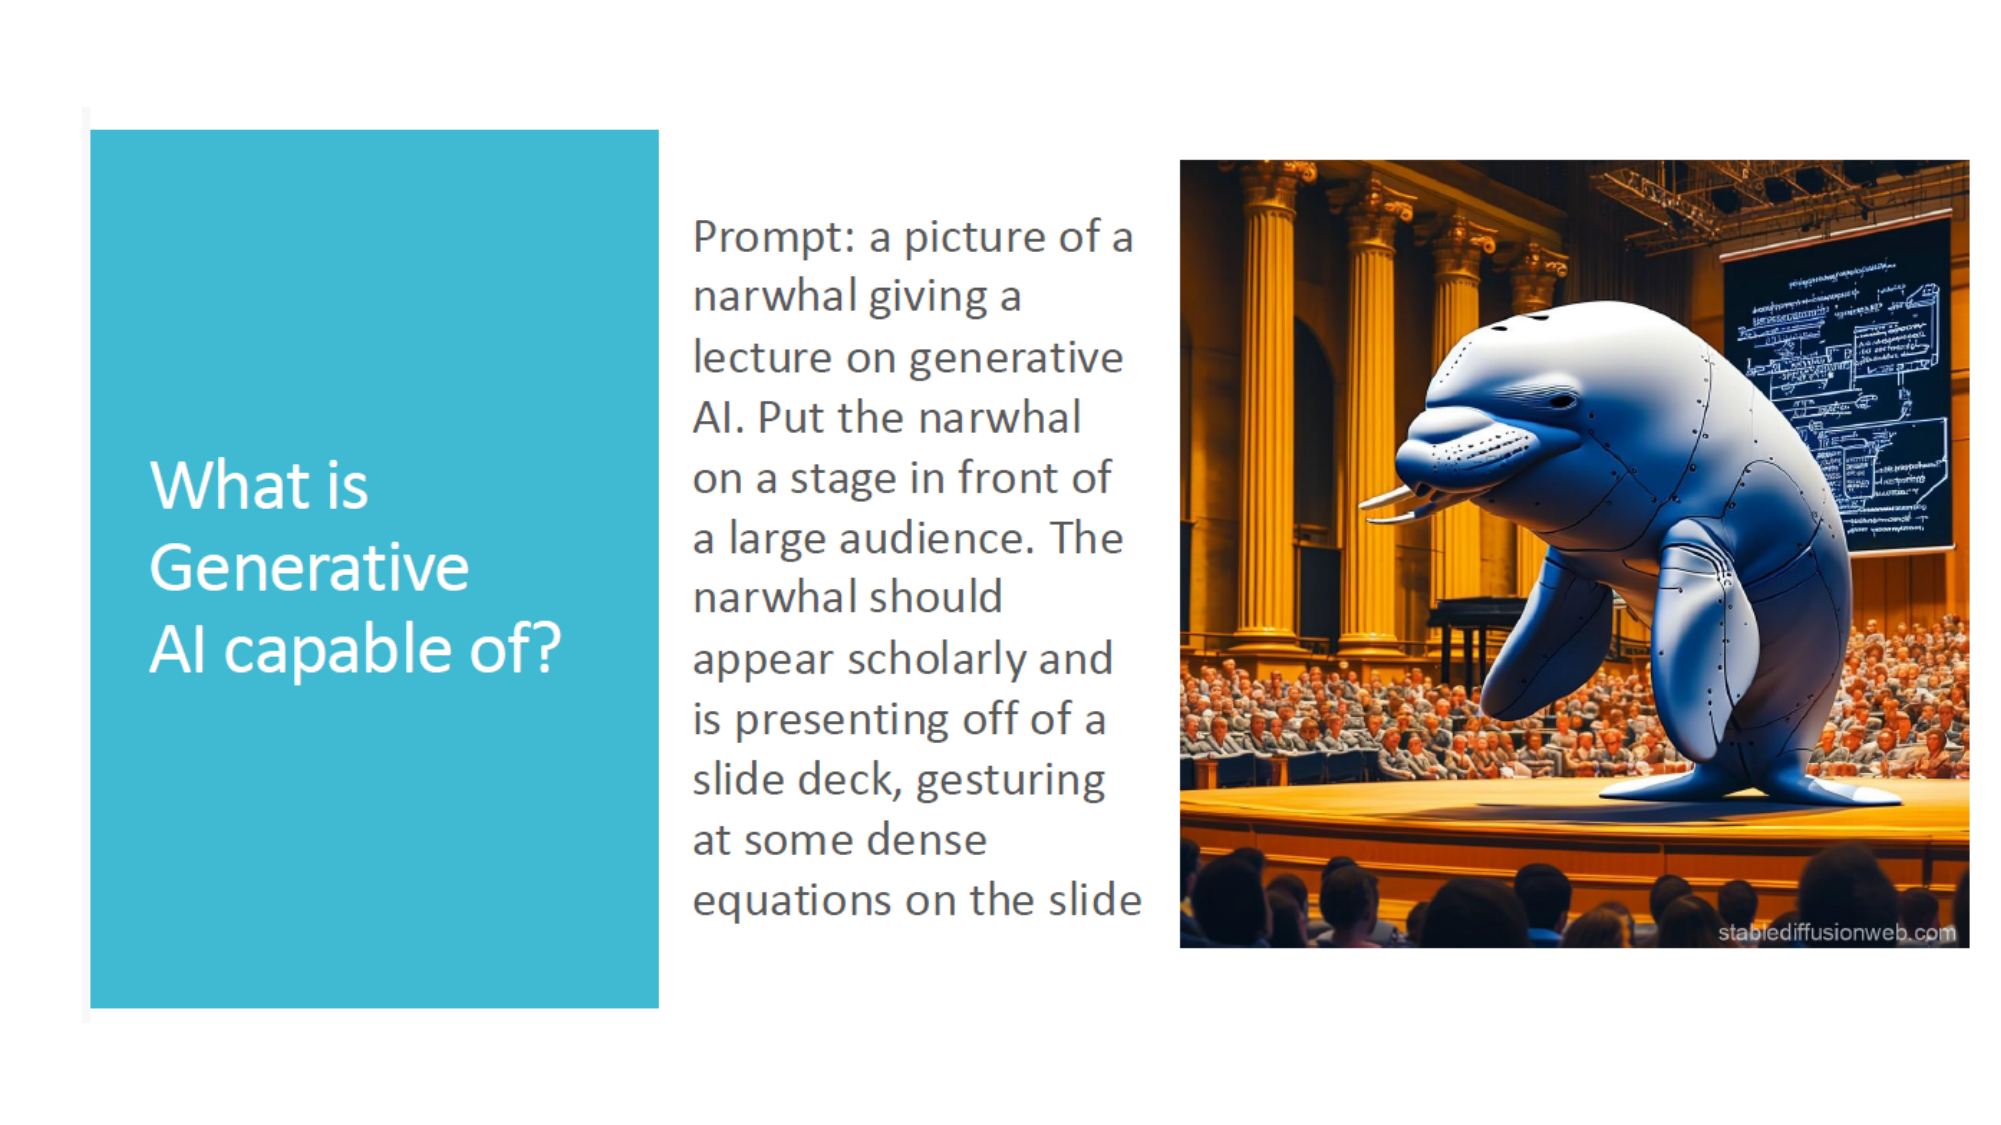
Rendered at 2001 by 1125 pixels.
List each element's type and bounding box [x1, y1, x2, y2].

picture [82, 106, 2000, 1023]
